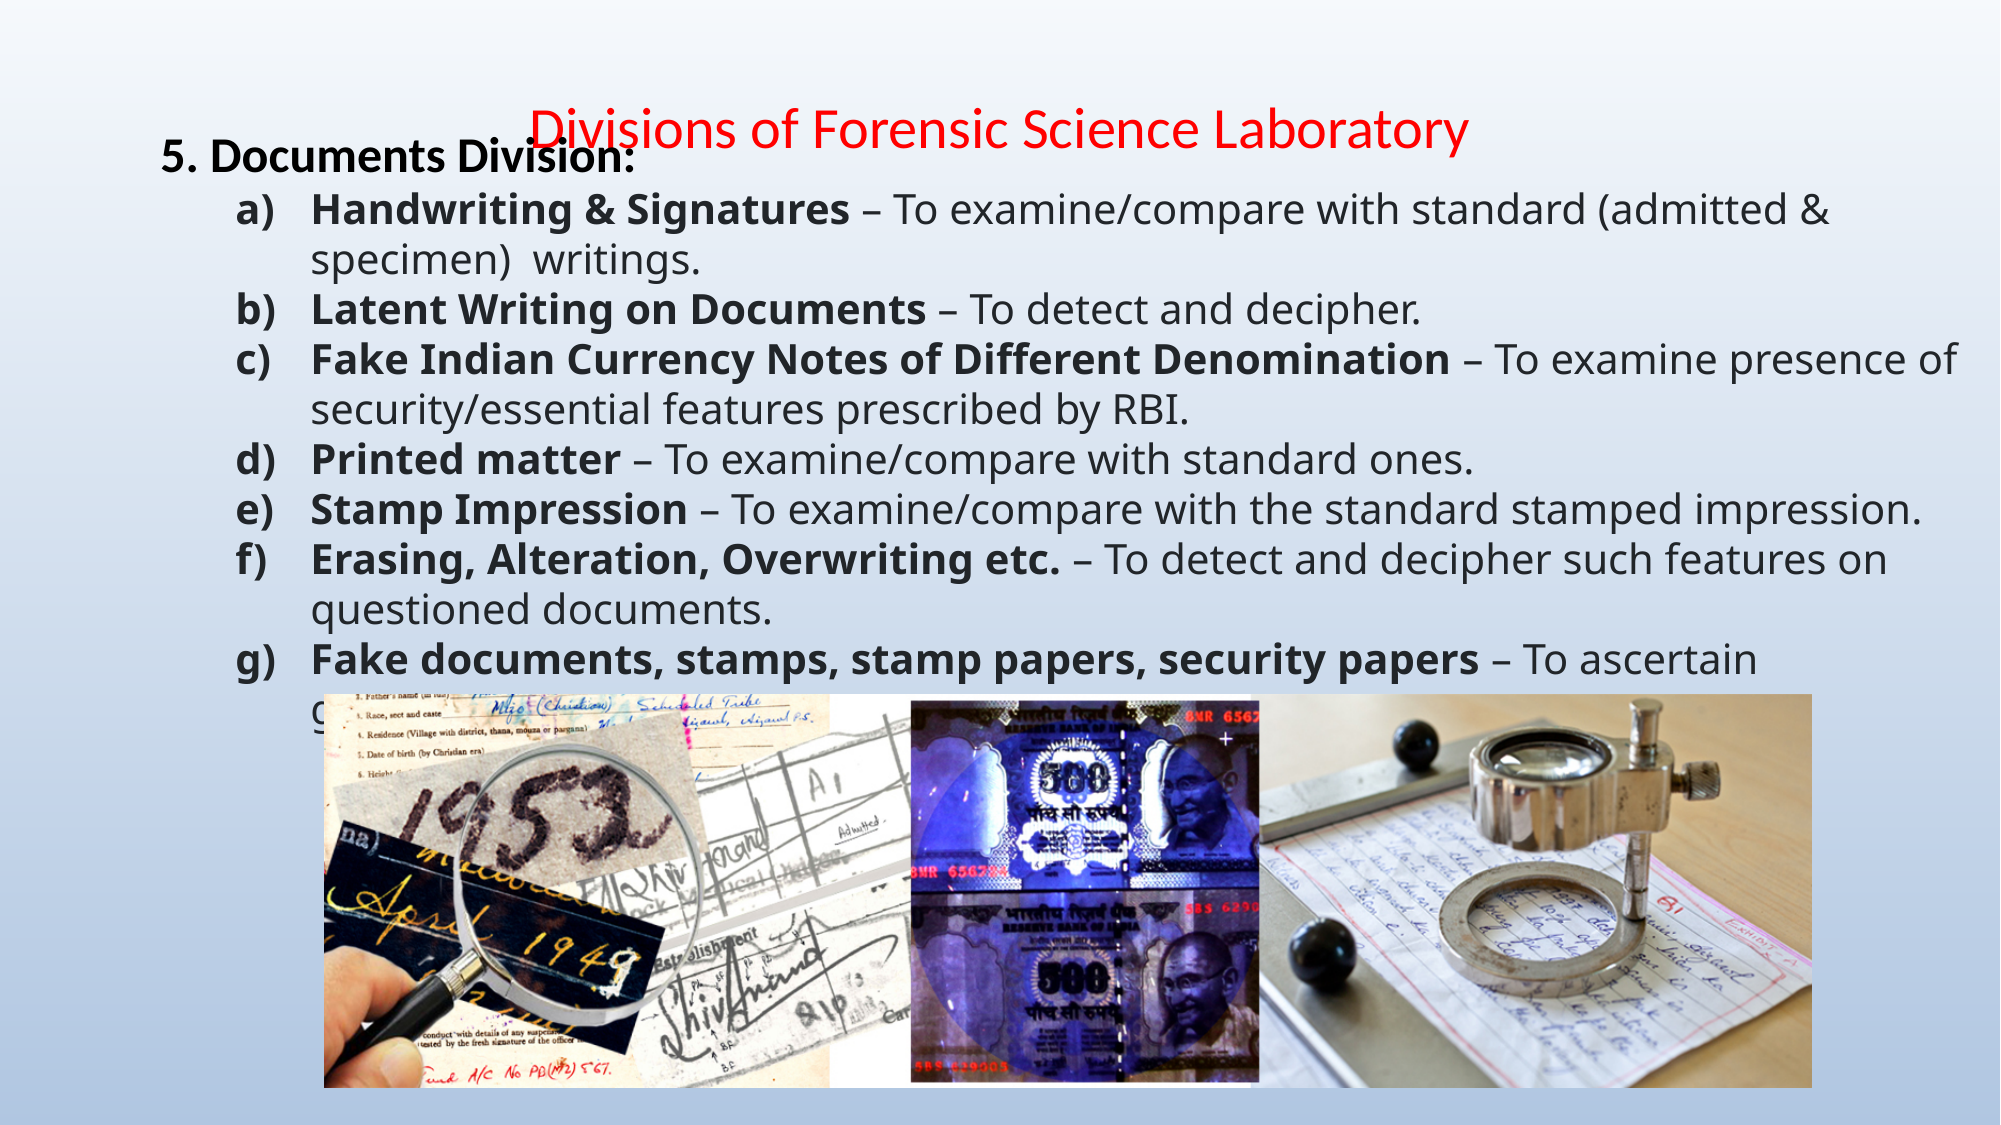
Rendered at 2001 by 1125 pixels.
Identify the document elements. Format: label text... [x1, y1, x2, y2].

picture [324, 693, 1812, 1088]
text_box [46, 234, 319, 977]
text_box 5. Documents Division: Handwriting & Signatures – To examine/compare with standard (admitted & specimen) writings. Latent Writing on Documents – To detect and decipher. Fake Indian Currency Notes of Different Denomination – To examine presence of security/essential features prescribed by RBI. Printed matter – To examine/compare with standard ones. Stamp Impression – To examine/compare with the standard stamped impression. Erasing, Alteration, Overwriting etc. – To detect and decipher such features on questioned documents. Fake documents, stamps, stamp papers, security papers – To ascertain genuineness. [70, 0, 1977, 891]
text_box [1817, 234, 2000, 977]
